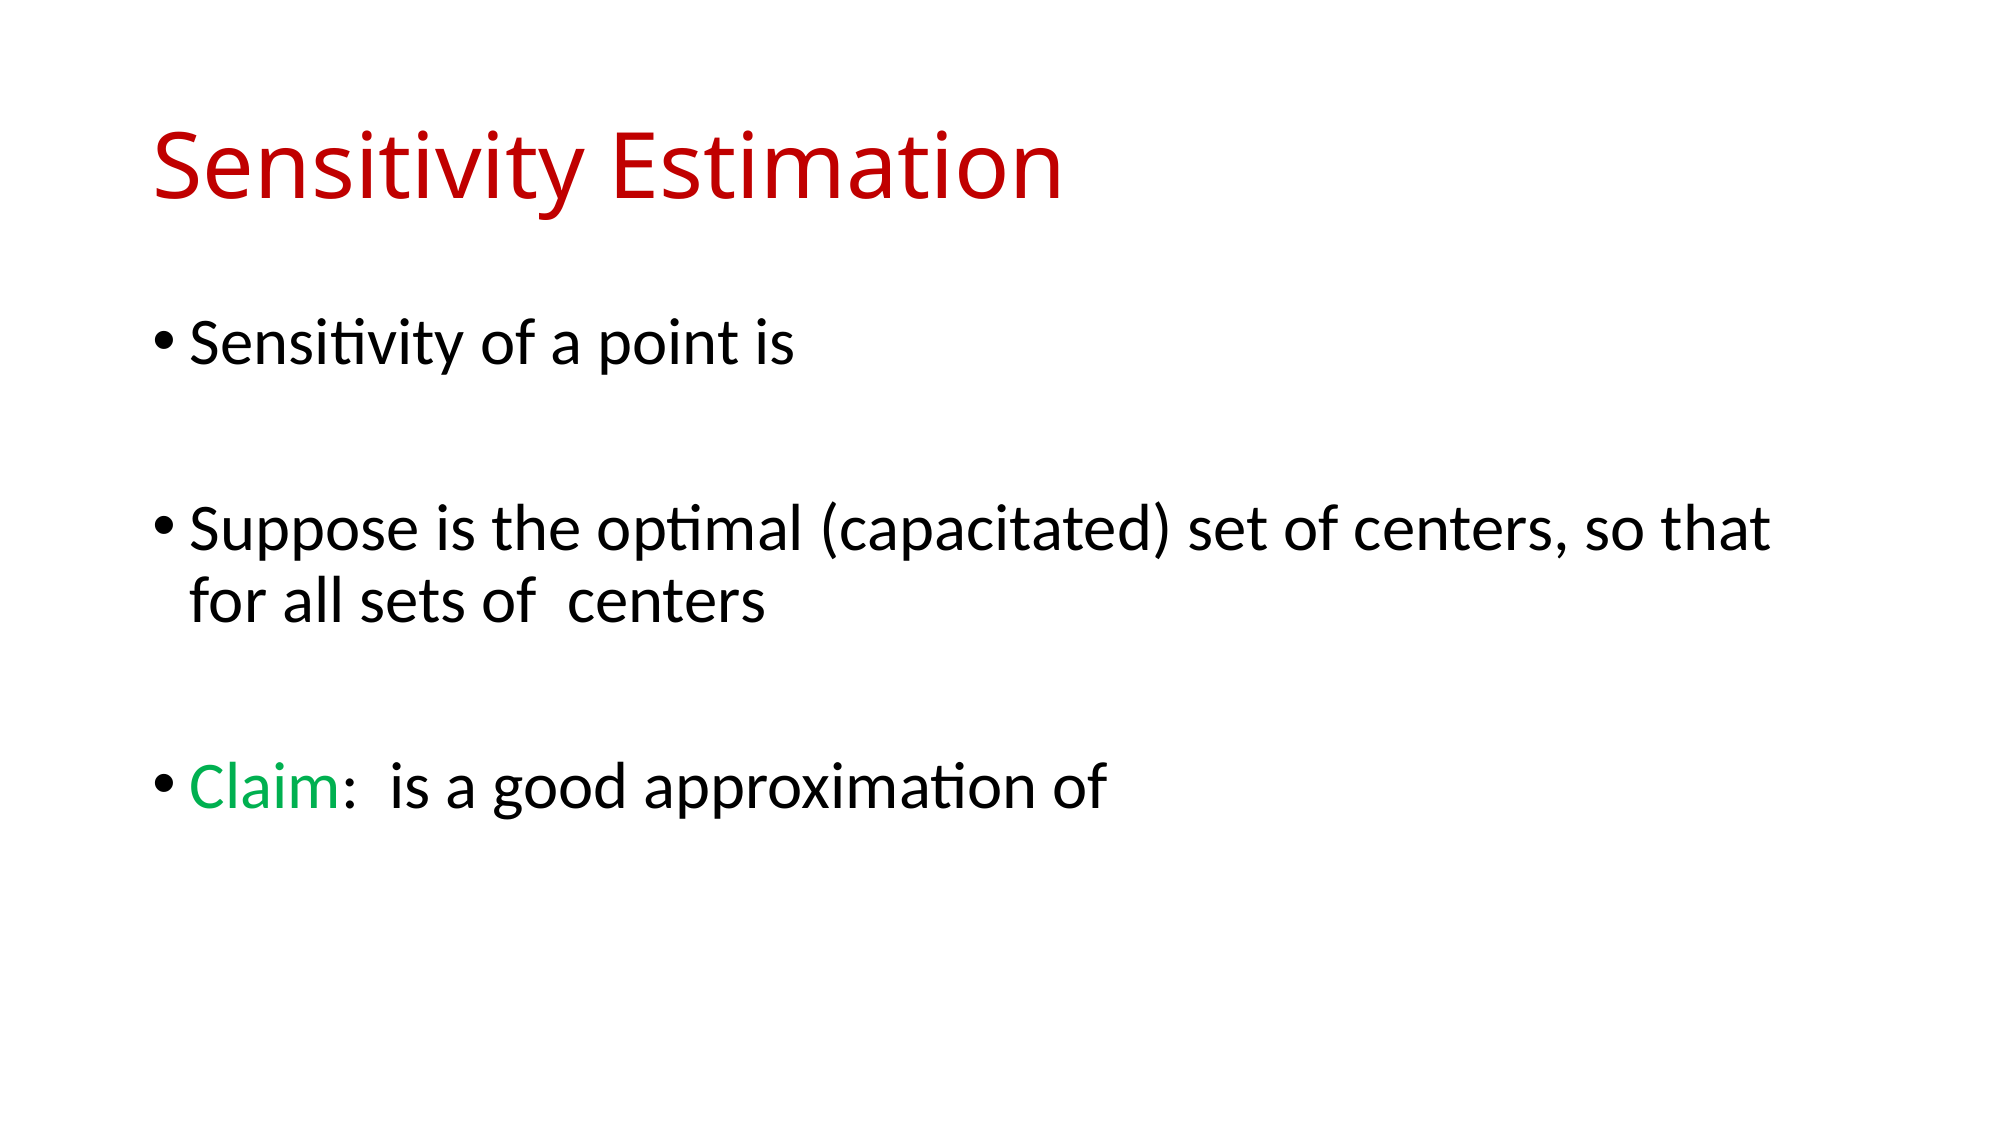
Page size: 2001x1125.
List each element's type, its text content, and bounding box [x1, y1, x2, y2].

title Sensitivity Estimation [137, 59, 1863, 278]
